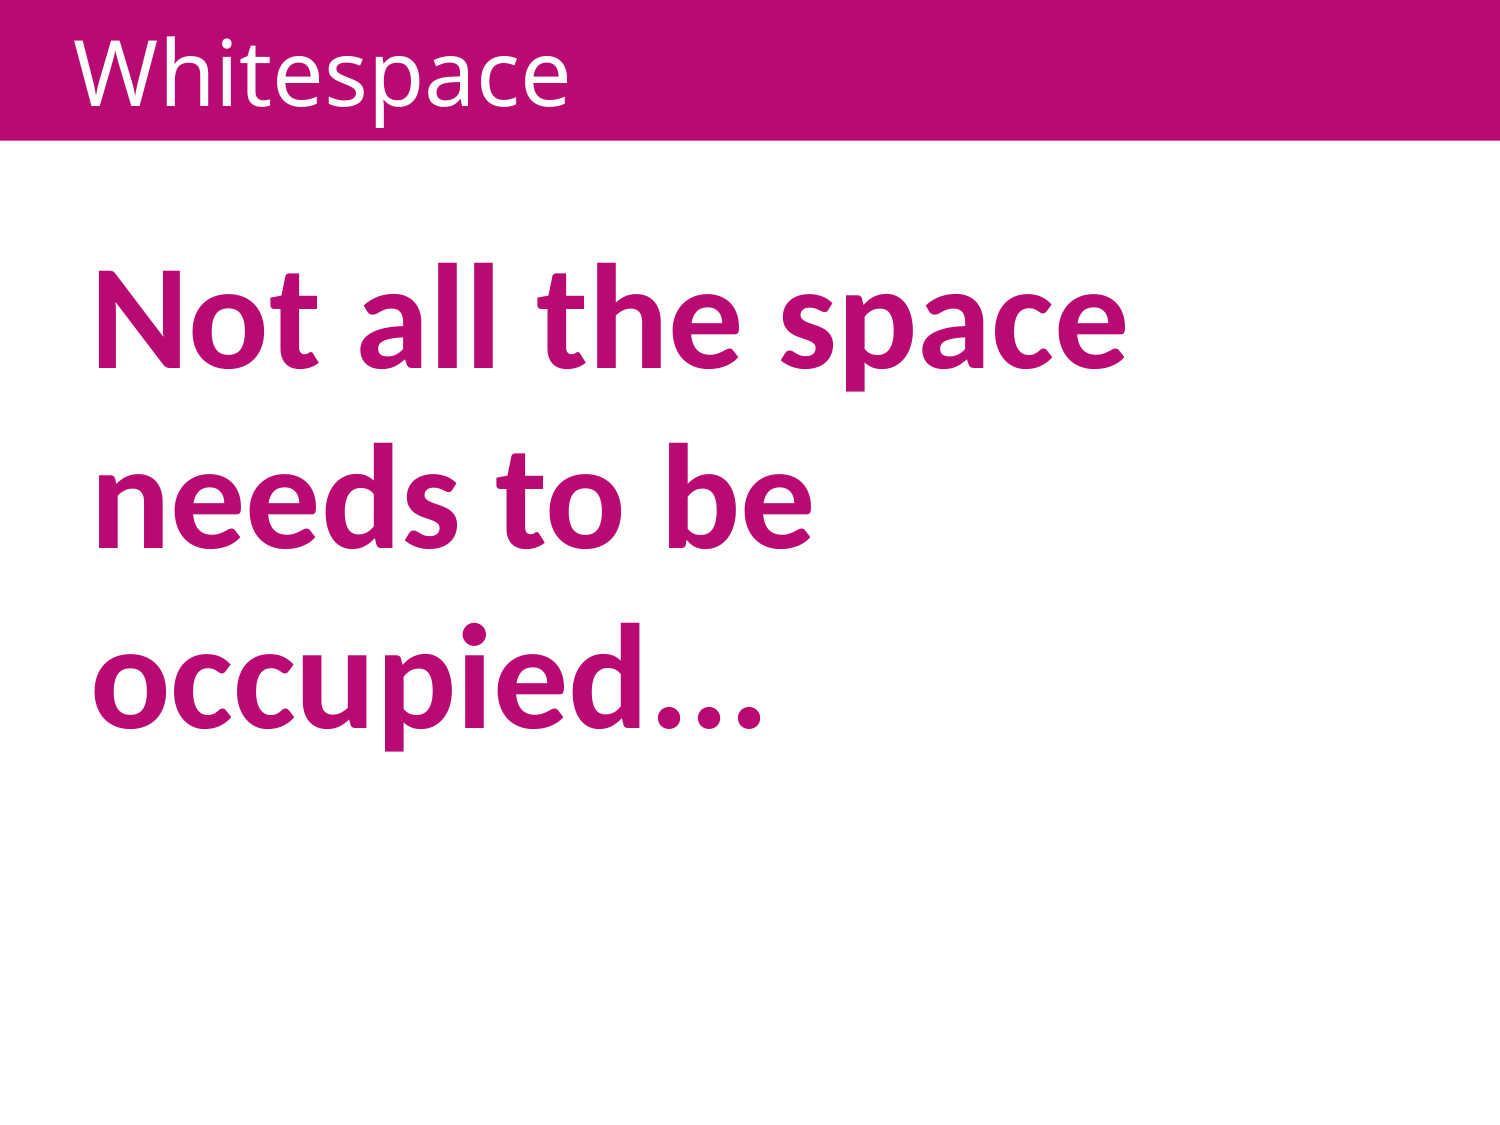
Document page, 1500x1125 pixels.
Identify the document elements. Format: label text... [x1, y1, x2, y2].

title Whitespace [0, 0, 1500, 141]
list Not all the space needs to be occupied... [74, 210, 1426, 1067]
